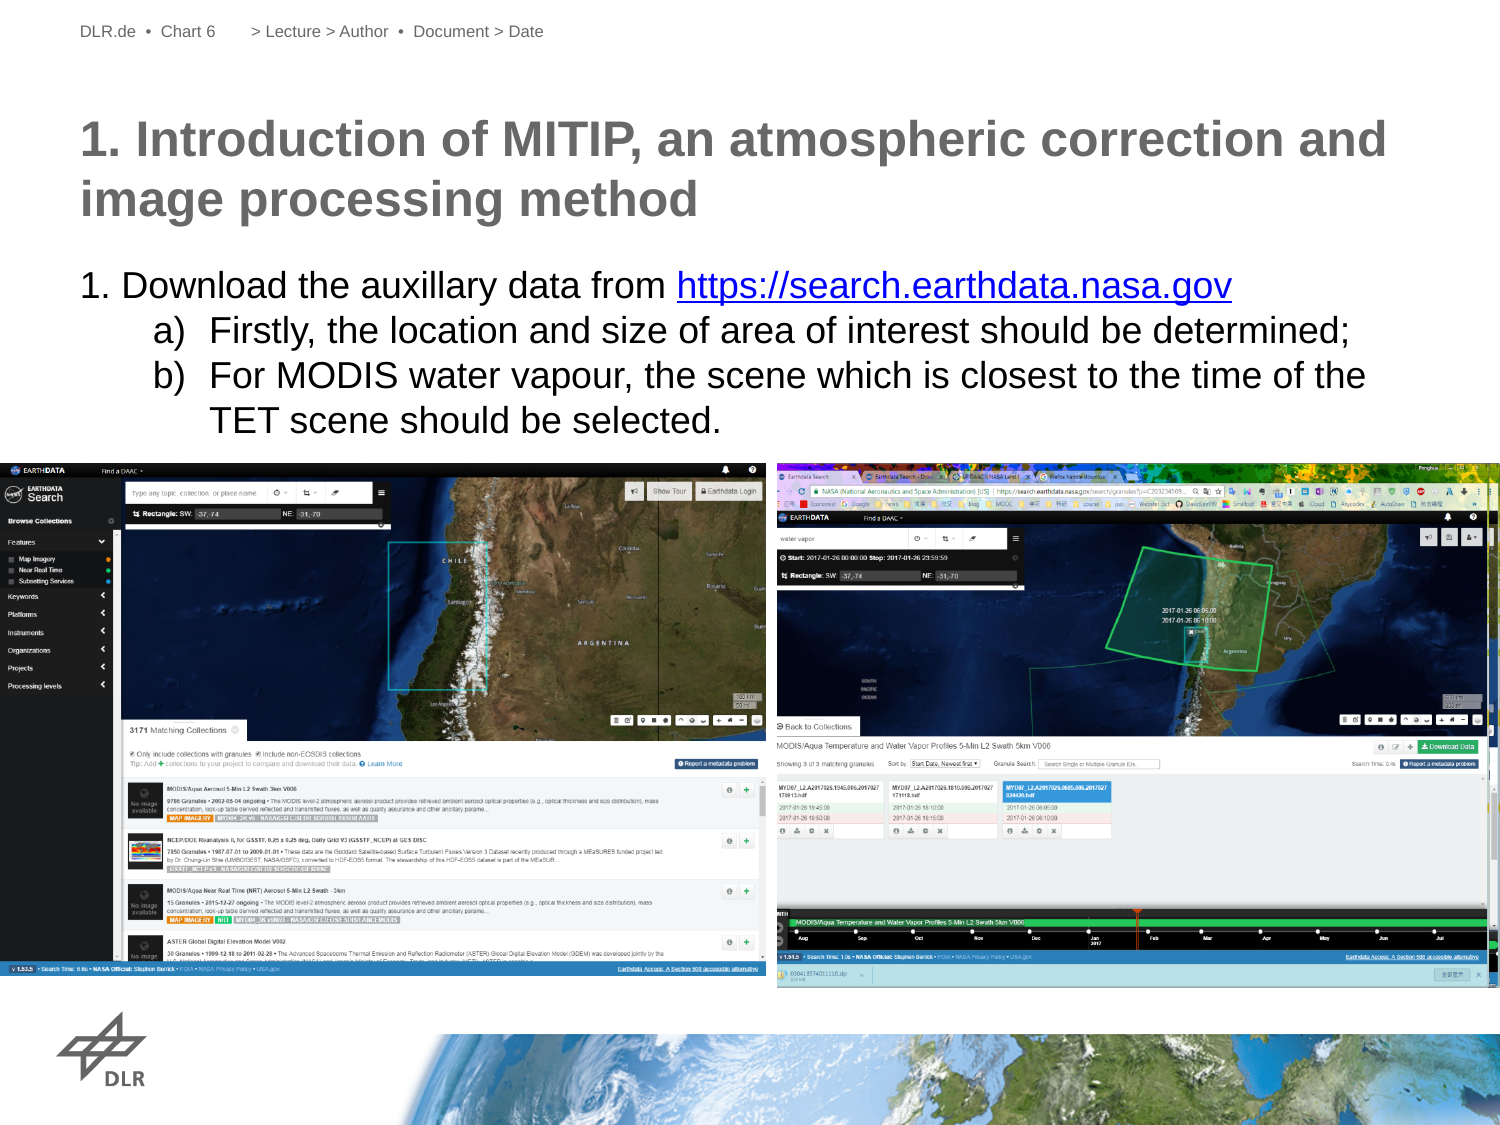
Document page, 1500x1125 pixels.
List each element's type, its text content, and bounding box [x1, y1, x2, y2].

picture [0, 463, 766, 977]
list 1. Download the auxillary data from https://search.earthdata.nasa.gov Firstly, the location and size of area of interest should be determined; For MODIS water vapour, the scene which is closest to the time of the TET scene should be selected. [79, 261, 1421, 973]
title 1. Introduction of MITIP, an atmospheric correction and image processing method [79, 106, 1421, 228]
slide_number DLR.de • Chart 6 [79, 20, 251, 45]
picture [0, 1007, 1500, 1125]
footer > Lecture > Author • Document > Date [251, 20, 1421, 45]
picture [777, 463, 1500, 988]
